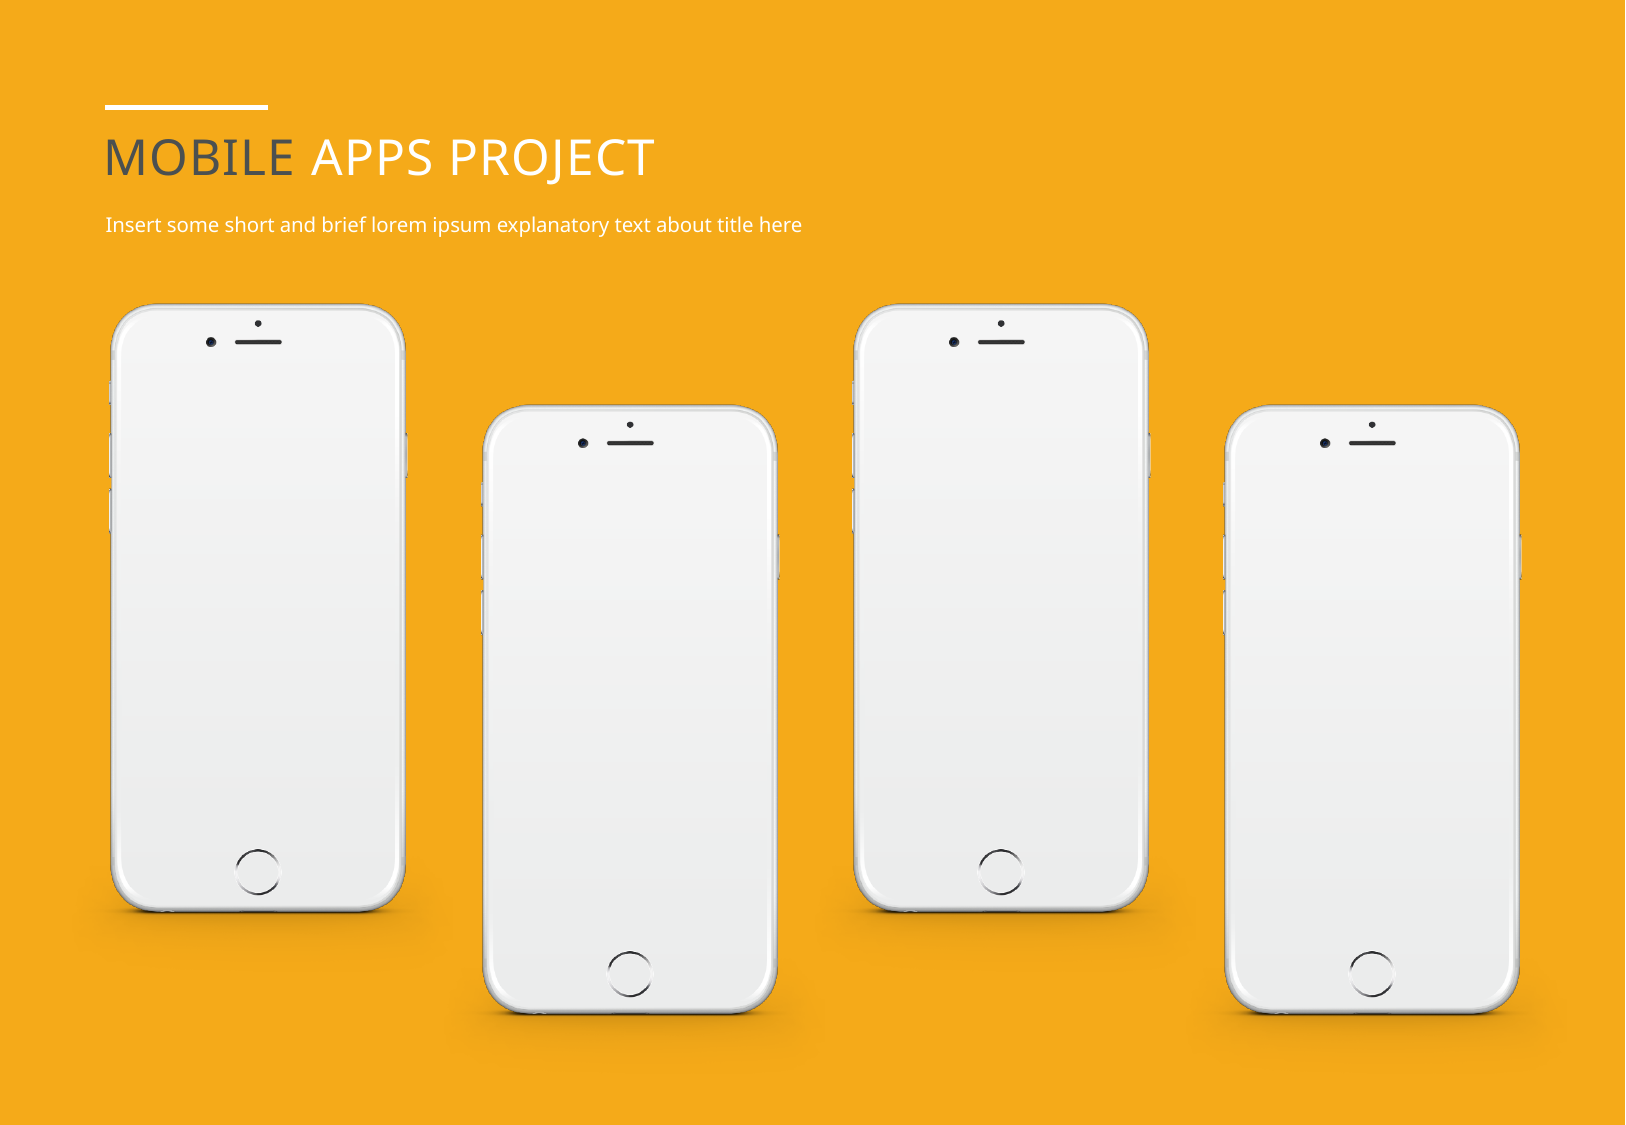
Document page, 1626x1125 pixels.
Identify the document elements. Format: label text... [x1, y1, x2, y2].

list Mobile Apps project [103, 125, 1518, 187]
list Insert some short and brief lorem ipsum explanatory text about title here [105, 209, 1519, 241]
picture [5, 250, 1625, 1090]
